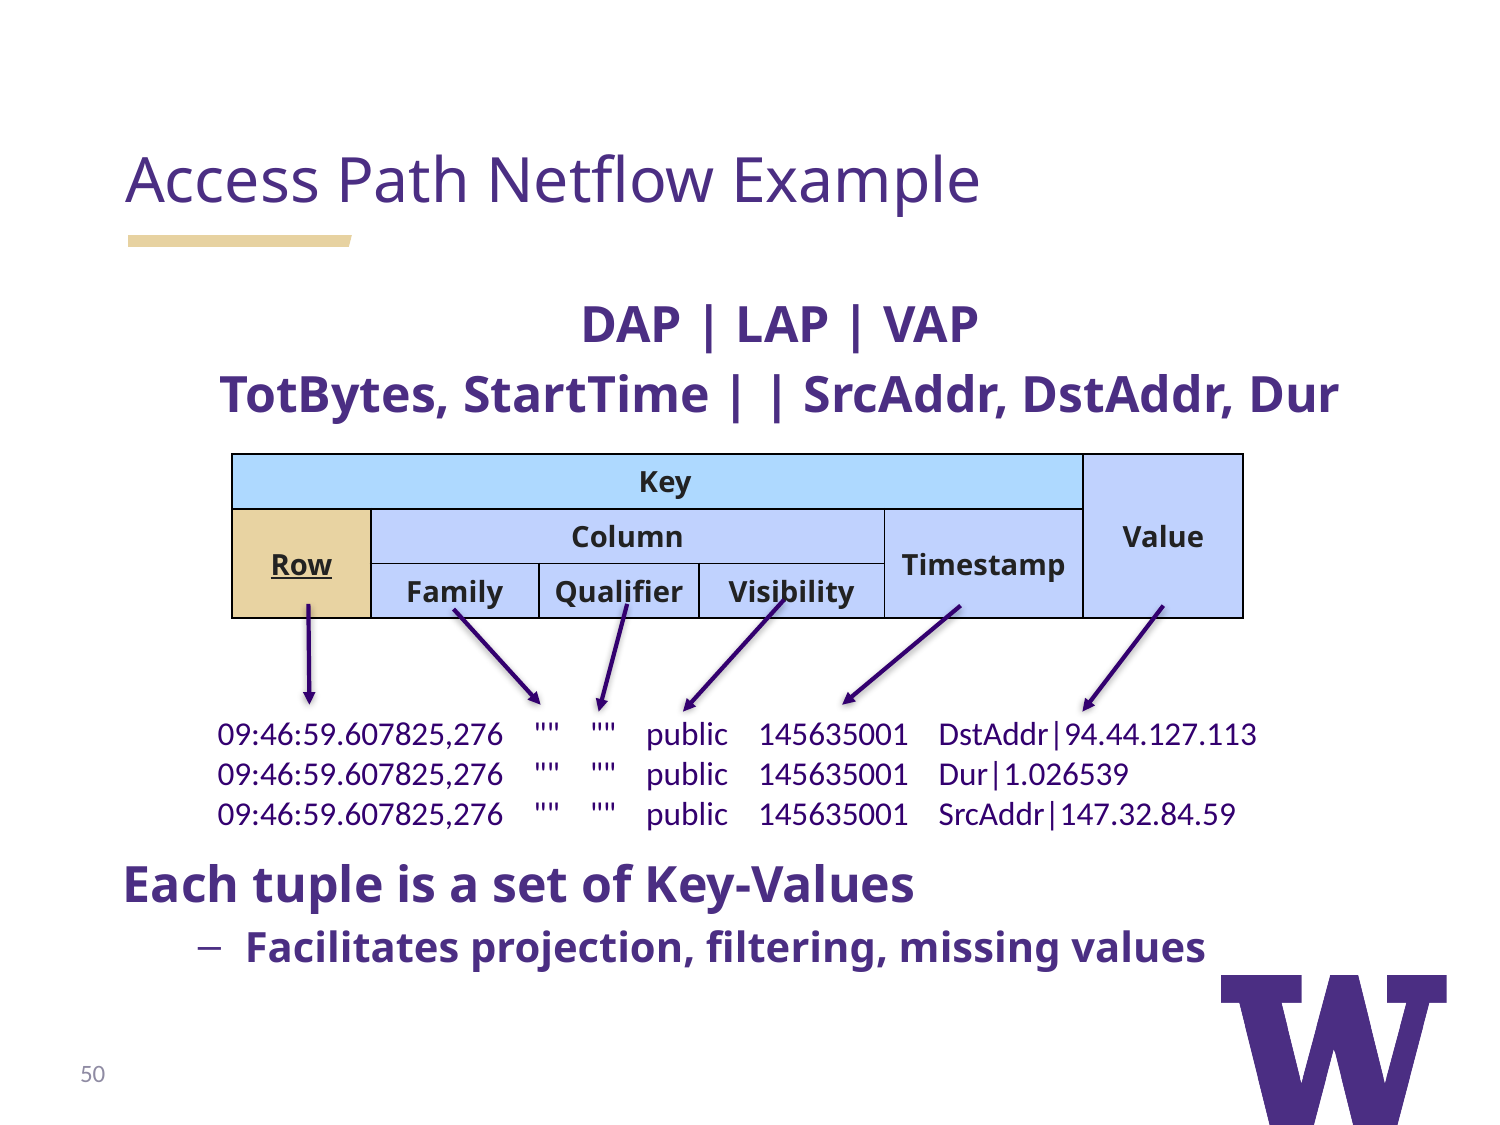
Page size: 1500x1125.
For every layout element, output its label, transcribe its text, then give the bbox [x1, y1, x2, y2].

table_cell Family [372, 564, 538, 617]
text_box 09:46:59.607825,276 "" "" public 145635001 DstAddr|94.44.127.113 09:46:59.607825,276 "" "" public 145635001 Dur|1.026539 09:46:59.607825,276 "" "" public 145635001 SrcAddr|147.32.84.59 [202, 704, 1273, 840]
table_cell Row [233, 510, 370, 617]
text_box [841, 605, 961, 705]
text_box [1082, 605, 1164, 712]
table_cell Column [372, 510, 884, 563]
picture [1221, 1022, 1447, 1125]
table_cell Timestamp [885, 510, 1082, 617]
picture [128, 235, 352, 247]
table_header Key [233, 455, 1082, 508]
list Access Path Netflow Example [110, 60, 1453, 224]
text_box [682, 599, 785, 712]
table_cell Visibility [700, 564, 884, 617]
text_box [598, 603, 628, 712]
table_cell Qualifier [540, 564, 698, 617]
slide_number 50 [64, 1042, 403, 1103]
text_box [453, 608, 541, 705]
list DAP | LAP | VAP TotBytes, StartTime | | SrcAddr, DstAddr, Dur Each tuple is a set of Key-Values Facilitates projection, filtering, missing values [108, 284, 1453, 1022]
table_header Value [1084, 455, 1242, 617]
